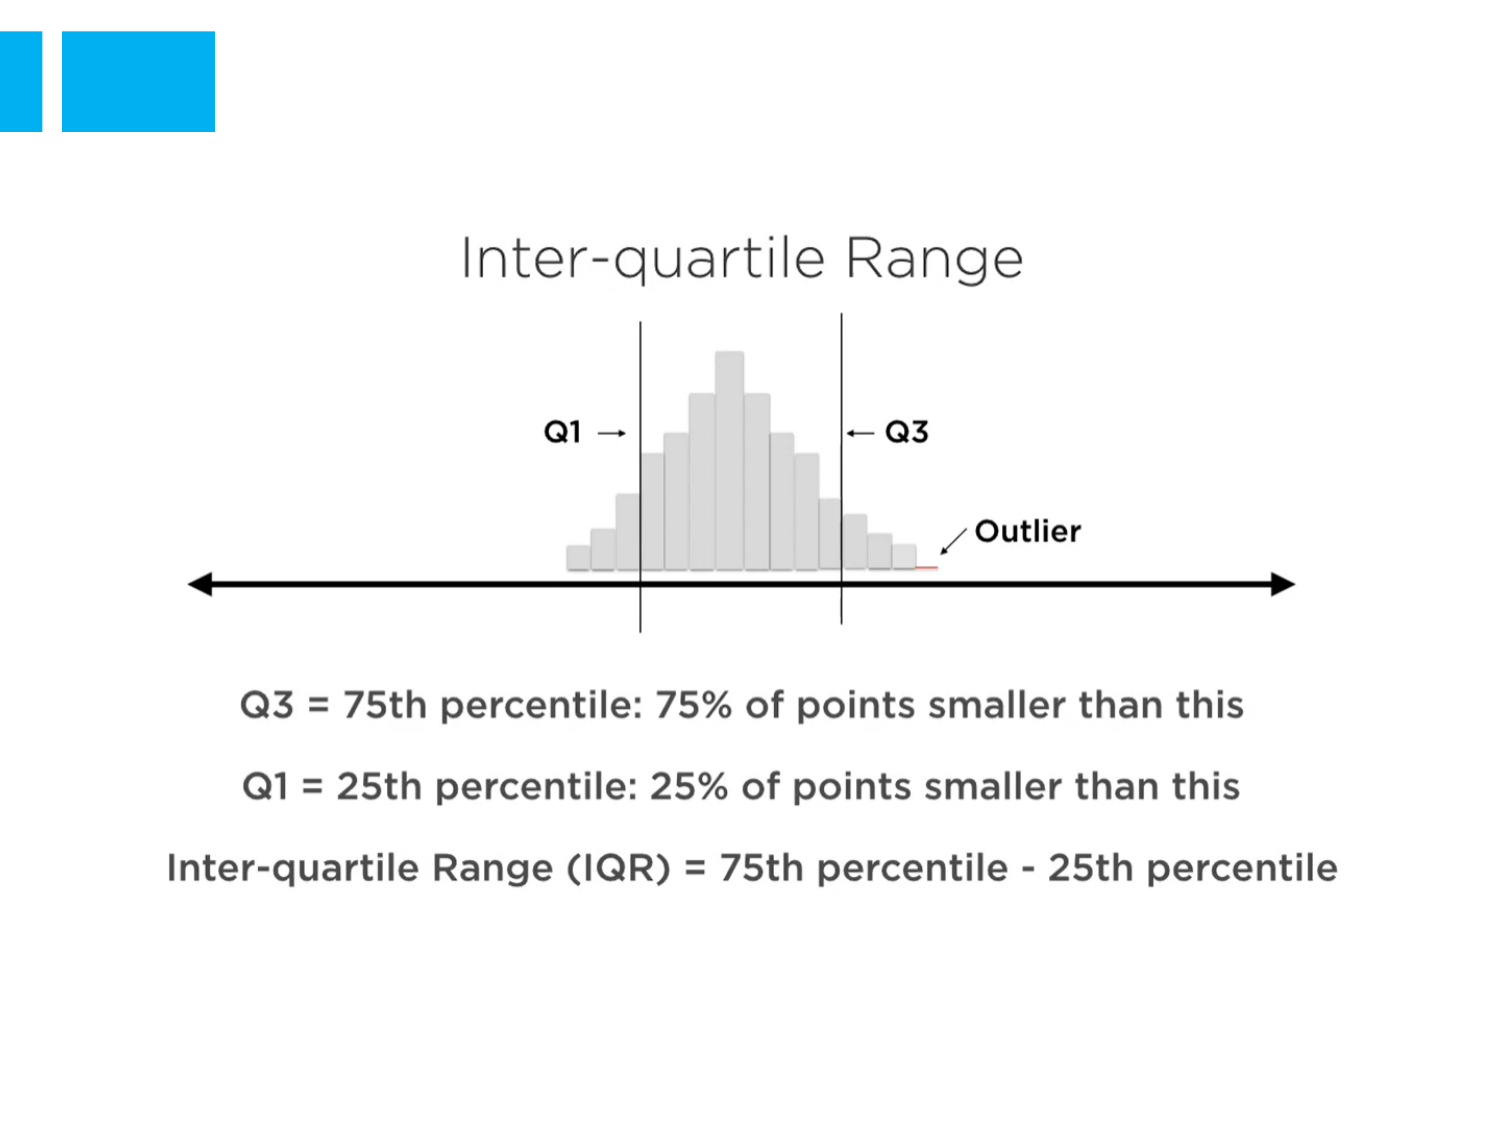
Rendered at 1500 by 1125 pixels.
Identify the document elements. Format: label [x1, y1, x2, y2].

text_box [0, 31, 216, 133]
picture [88, 196, 1412, 929]
